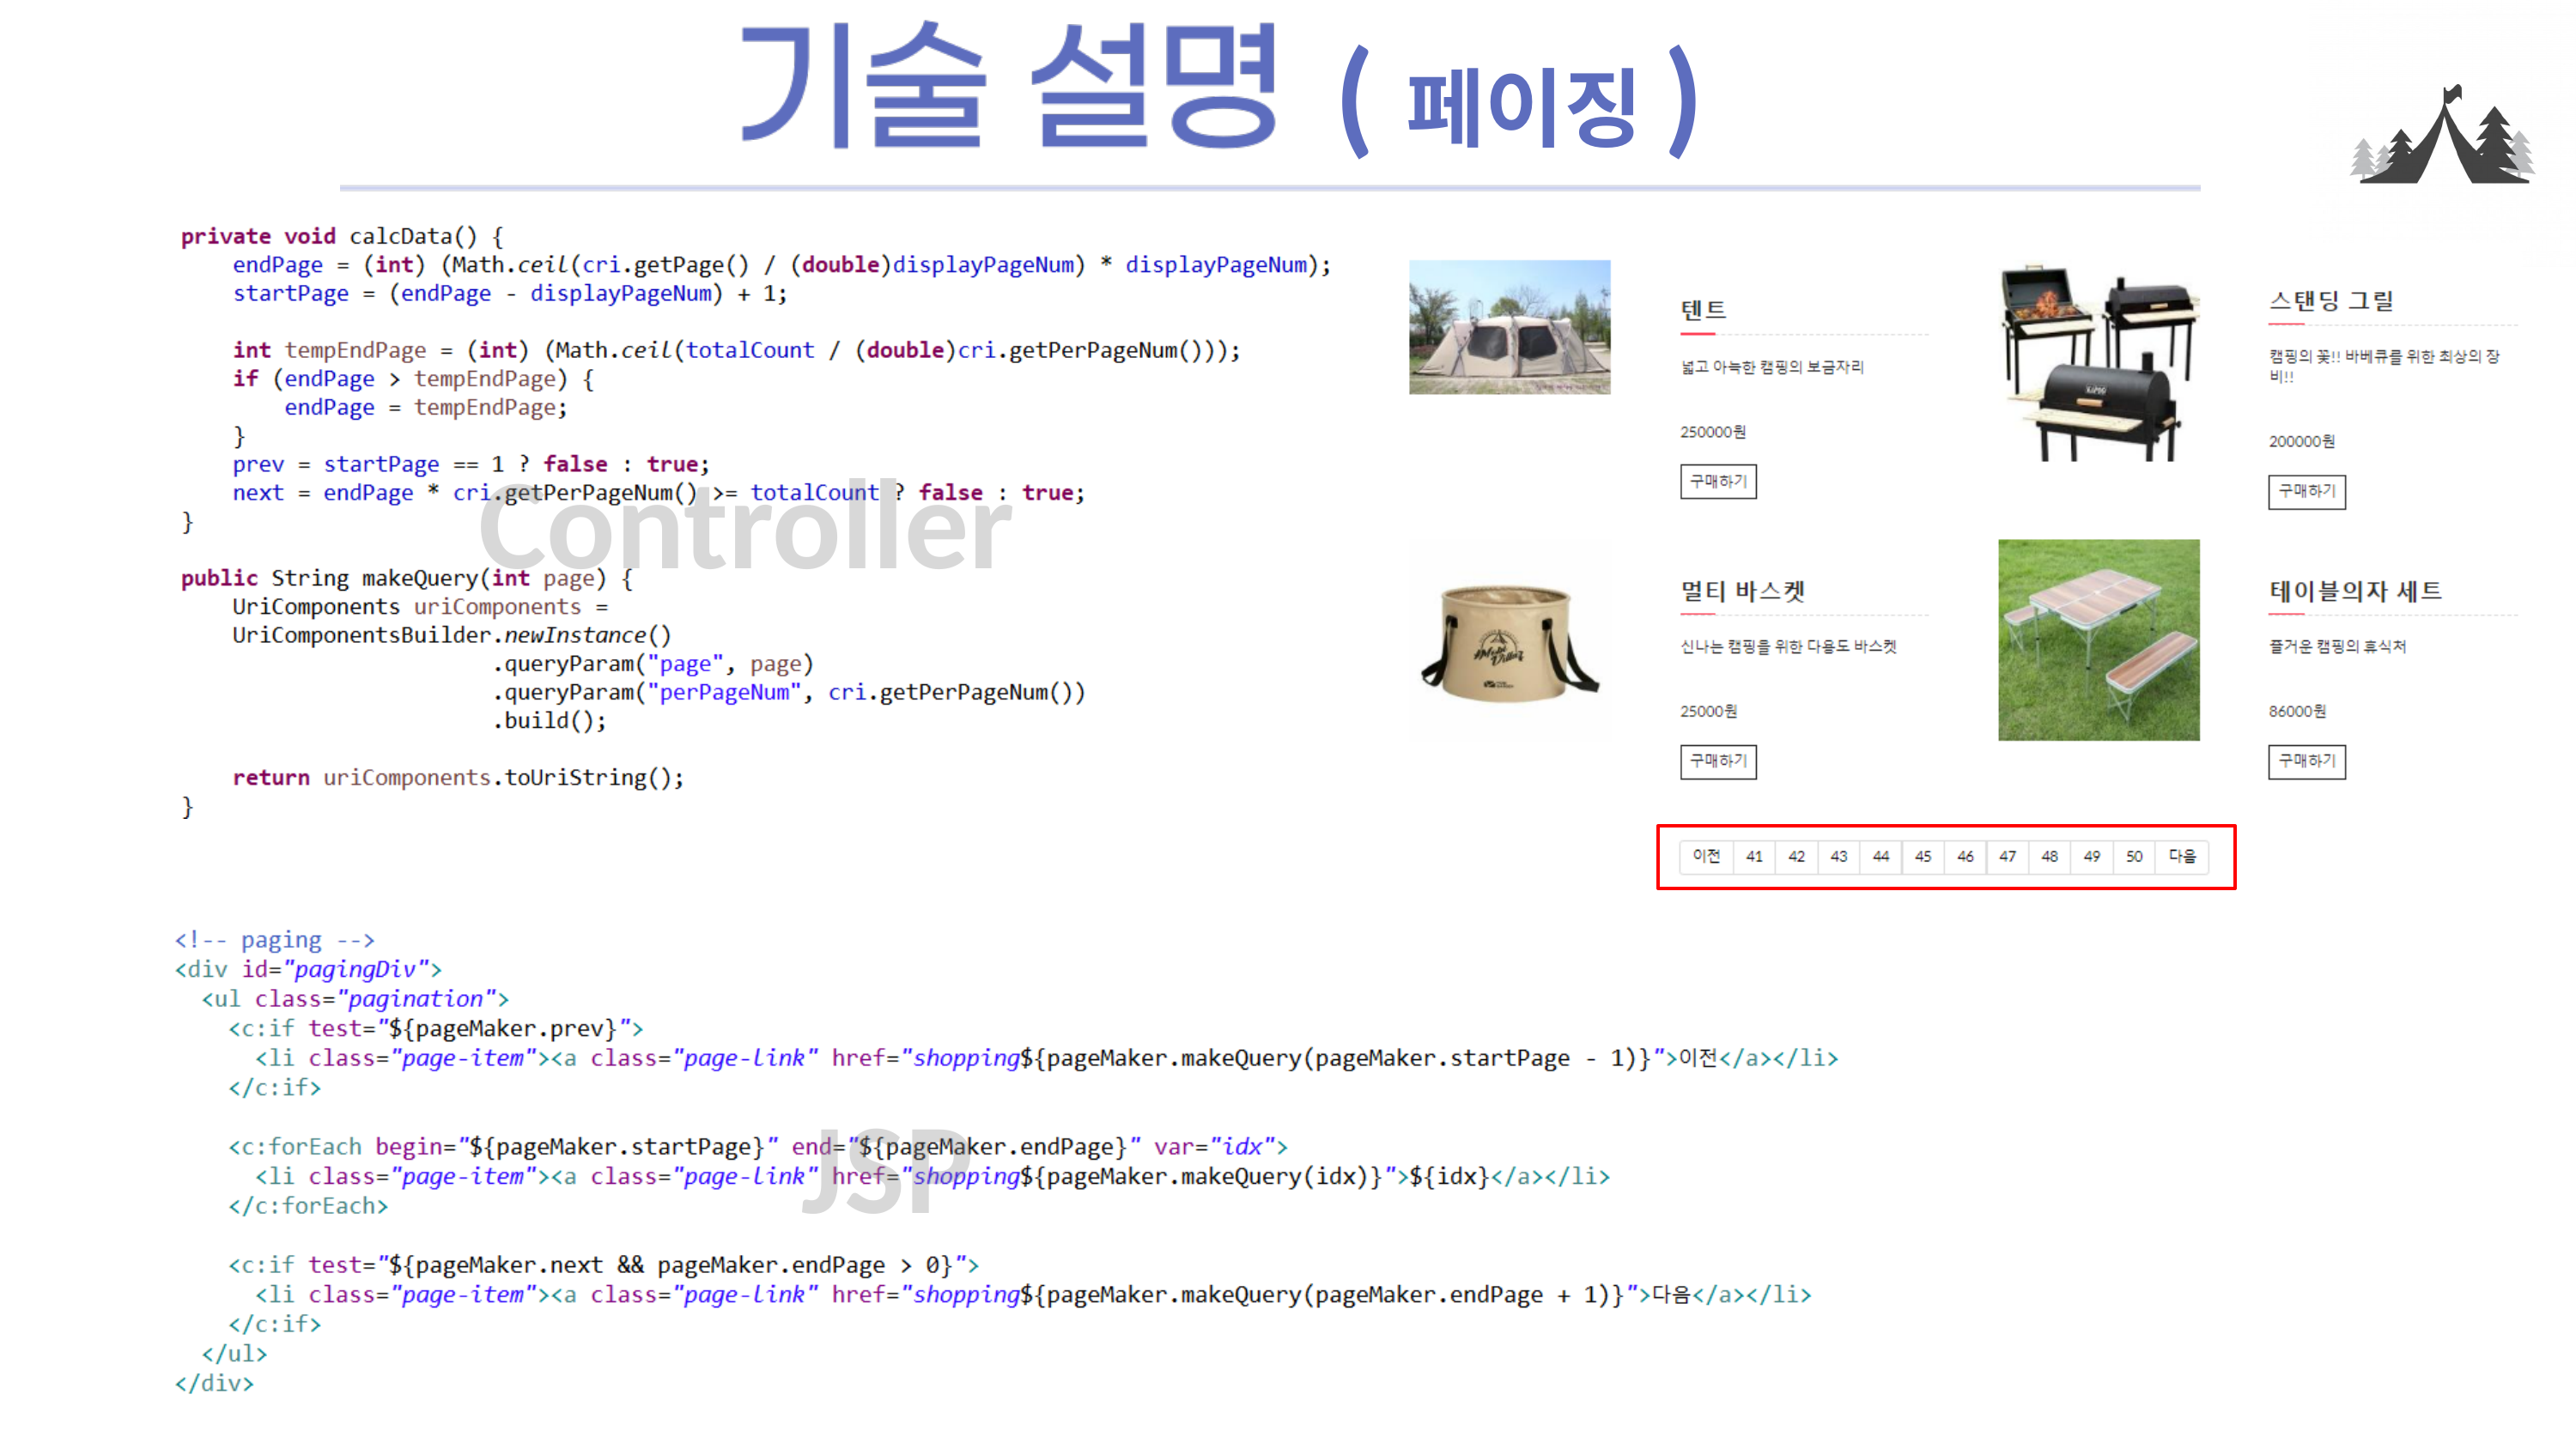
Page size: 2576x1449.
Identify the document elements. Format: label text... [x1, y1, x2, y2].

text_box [1345, 180, 2202, 197]
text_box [340, 180, 604, 197]
text_box [1656, 887, 2237, 890]
picture [162, 926, 1856, 1397]
picture [1383, 0, 2576, 882]
text_box (페이징) [1345, 5, 2001, 173]
picture [160, 0, 1341, 819]
